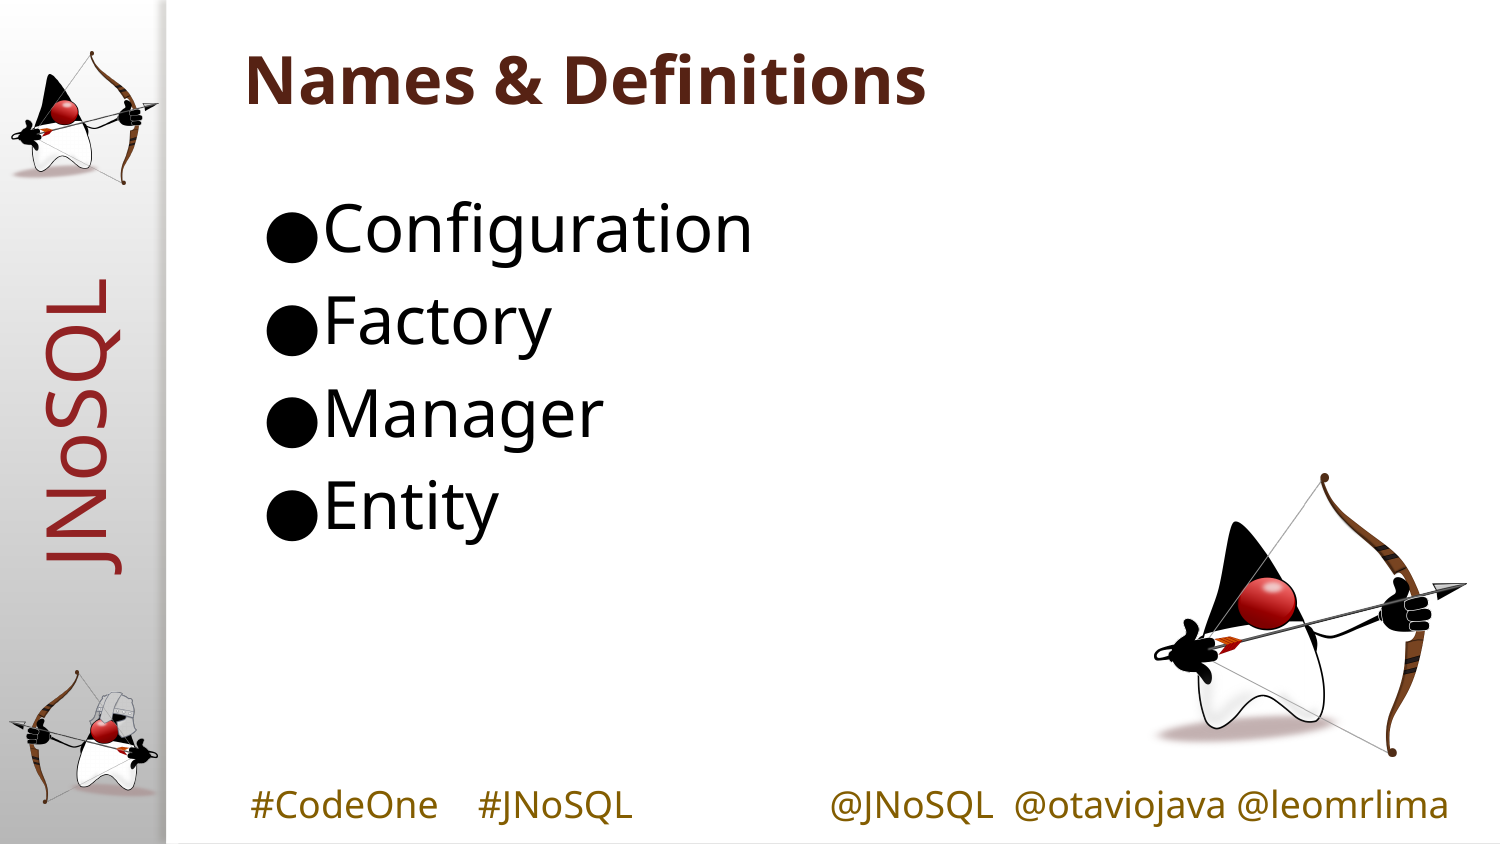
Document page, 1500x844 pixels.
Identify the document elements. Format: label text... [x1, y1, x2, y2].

picture [6, 51, 159, 185]
title Names & Definitions [235, 33, 1466, 175]
picture [1142, 473, 1468, 758]
list Configuration Factory Manager Entity [235, 178, 1466, 769]
picture [9, 670, 163, 804]
